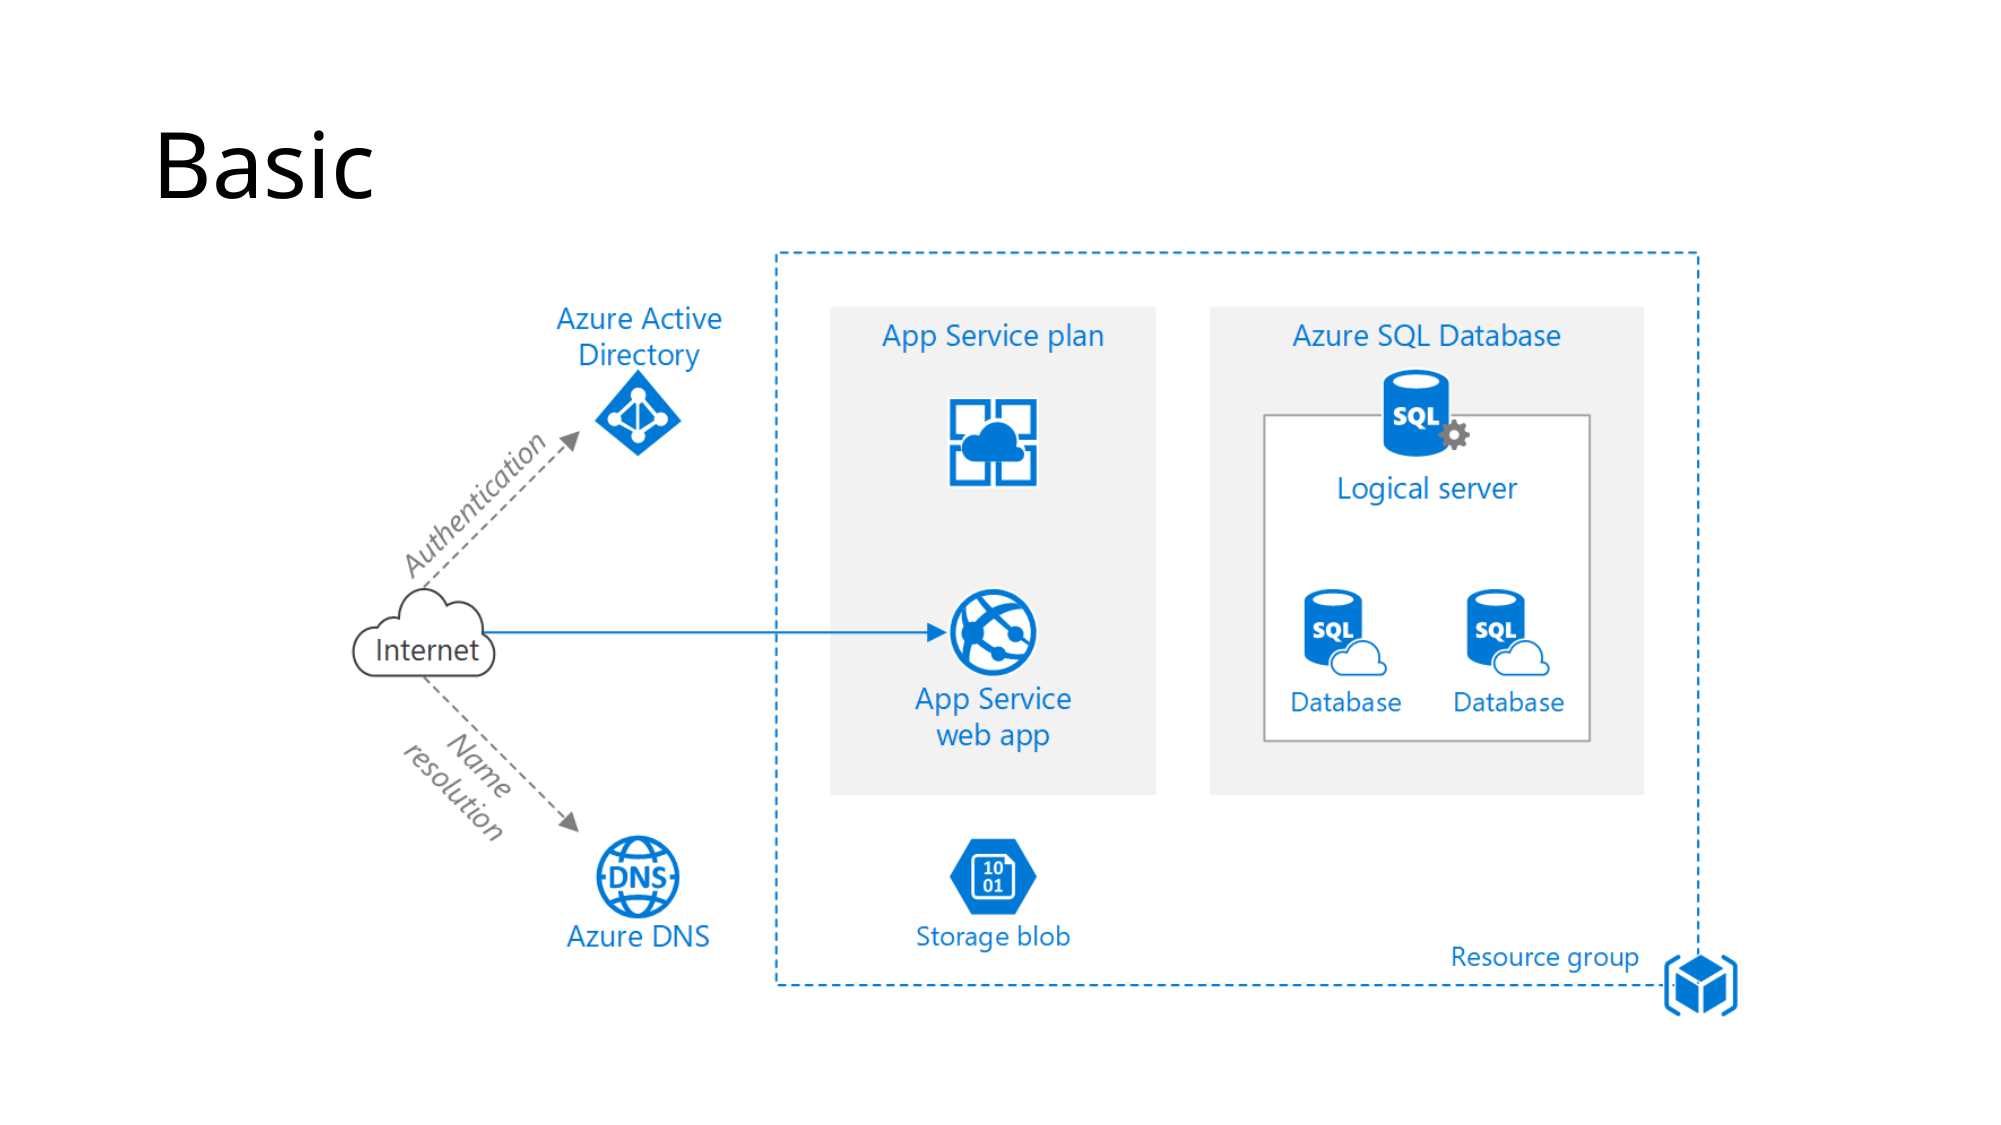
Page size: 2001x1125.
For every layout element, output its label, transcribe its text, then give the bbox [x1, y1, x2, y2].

title Basic [137, 59, 1863, 278]
picture [260, 251, 1740, 1018]
